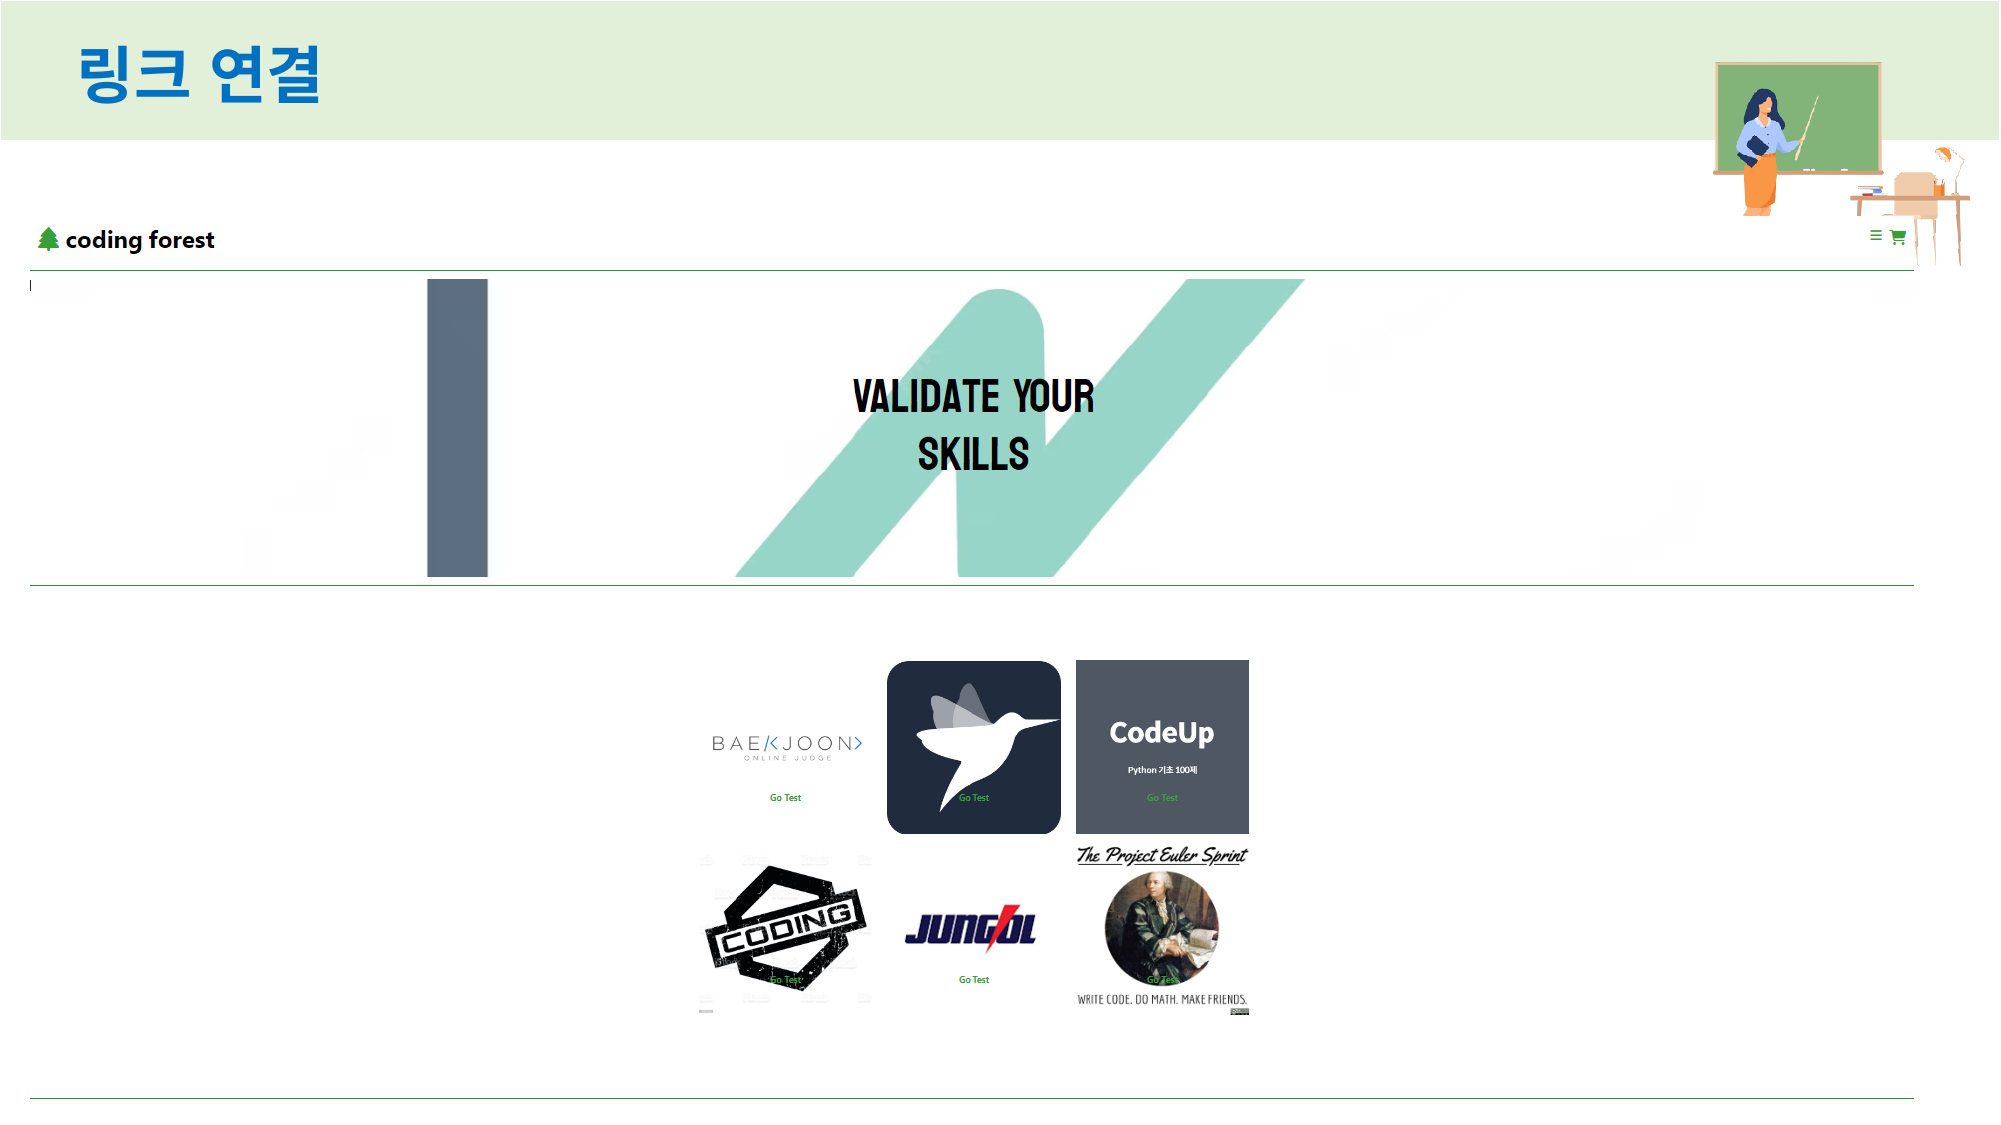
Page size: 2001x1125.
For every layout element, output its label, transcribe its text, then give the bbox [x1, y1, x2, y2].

picture [30, 8, 2001, 1125]
text_box 링크 연결 [62, 29, 490, 119]
